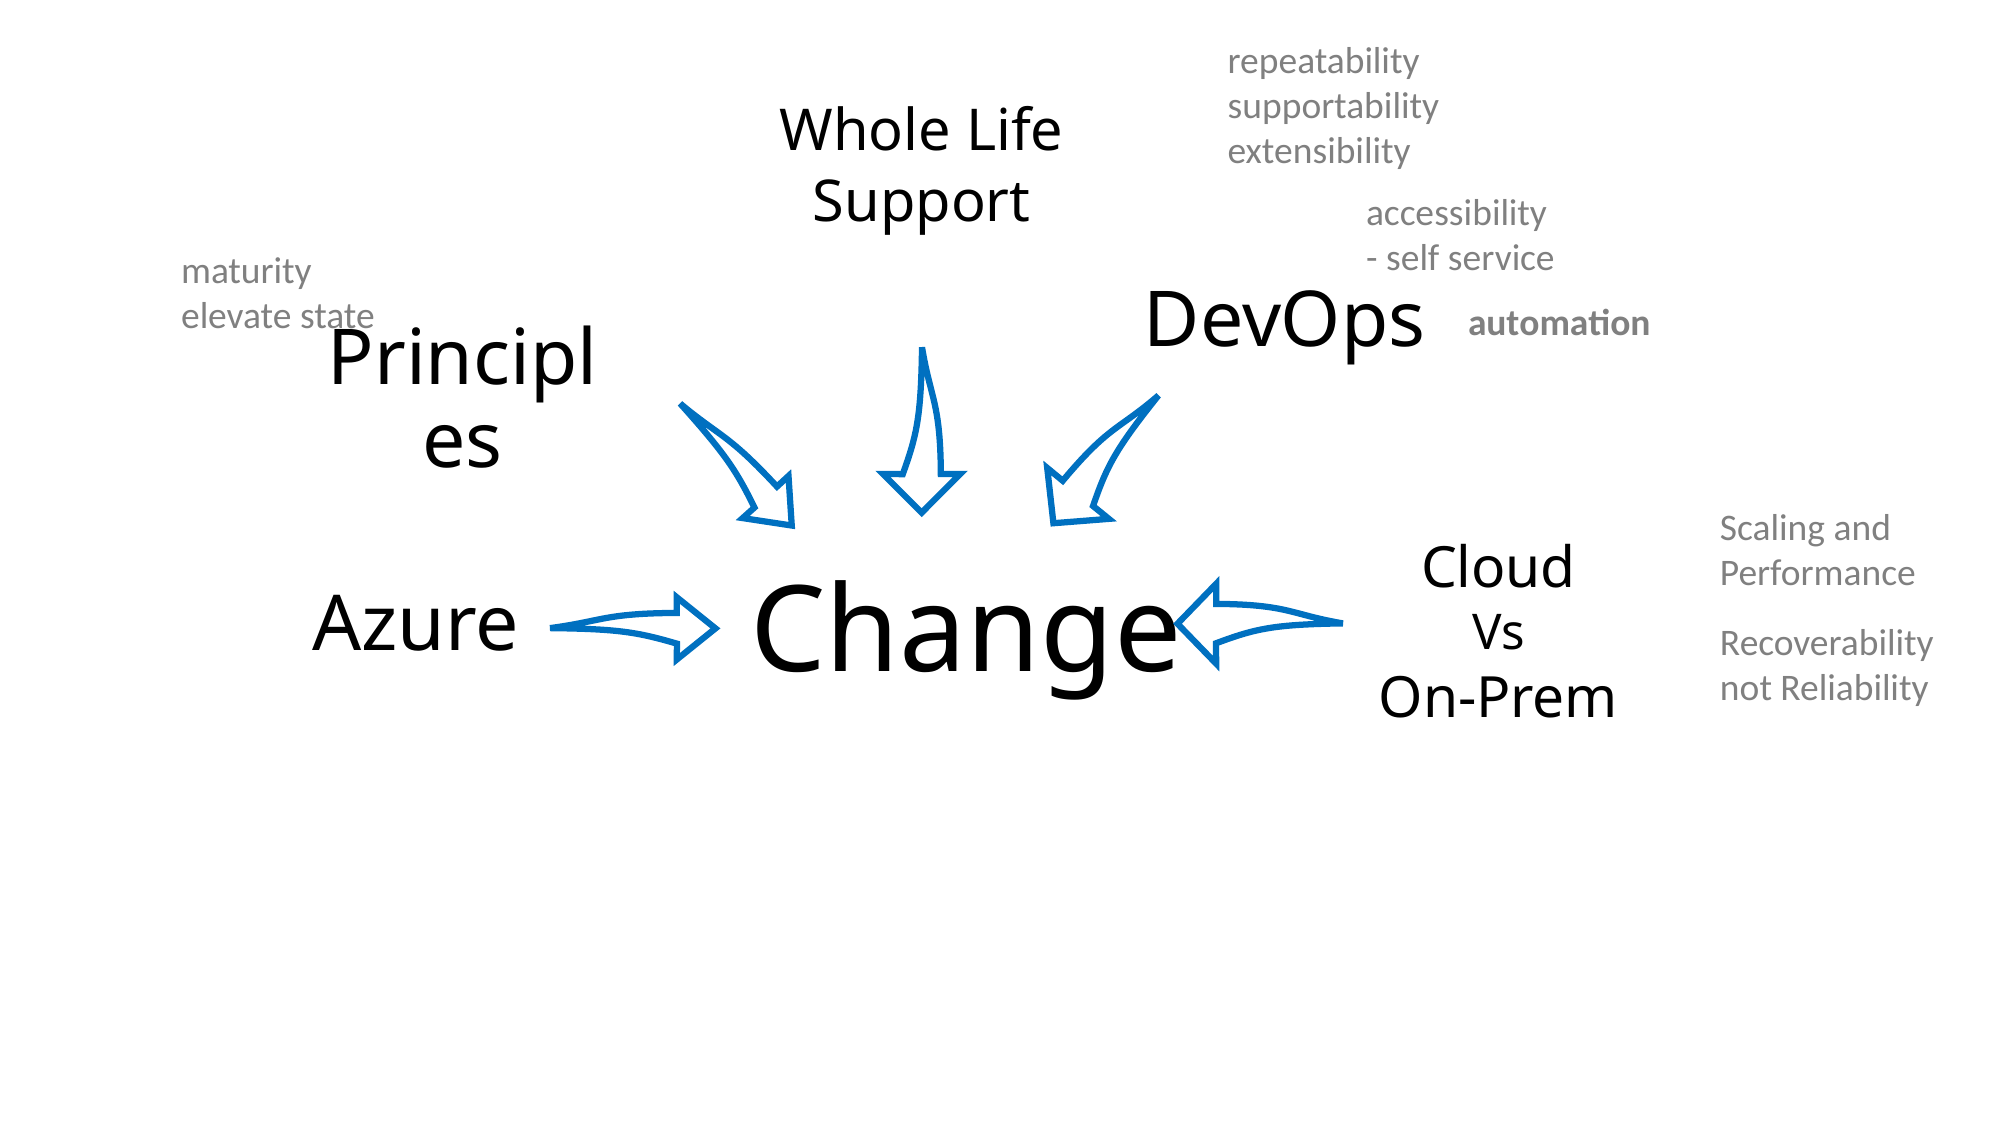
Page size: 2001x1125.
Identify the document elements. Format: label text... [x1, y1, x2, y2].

text_box [549, 595, 718, 662]
text_box Principles [294, 292, 631, 510]
text_box Whole Life Support [760, 55, 1084, 273]
text_box automation [1453, 290, 1701, 351]
text_box Scaling and Performance [1705, 495, 1953, 601]
text_box repeatability supportability extensibility [1212, 28, 1461, 179]
text_box Cloud Vs On-Prem [1336, 522, 1660, 741]
text_box Recoverability not Reliability [1705, 610, 1953, 716]
title Change [735, 489, 1241, 765]
text_box maturity elevate state [166, 239, 442, 344]
text_box DevOps [1123, 212, 1447, 430]
text_box accessibility - self service [1351, 180, 1570, 286]
text_box [1045, 394, 1160, 525]
text_box Azure [248, 576, 584, 676]
text_box [880, 347, 963, 515]
text_box [679, 402, 793, 527]
text_box [1176, 581, 1344, 667]
